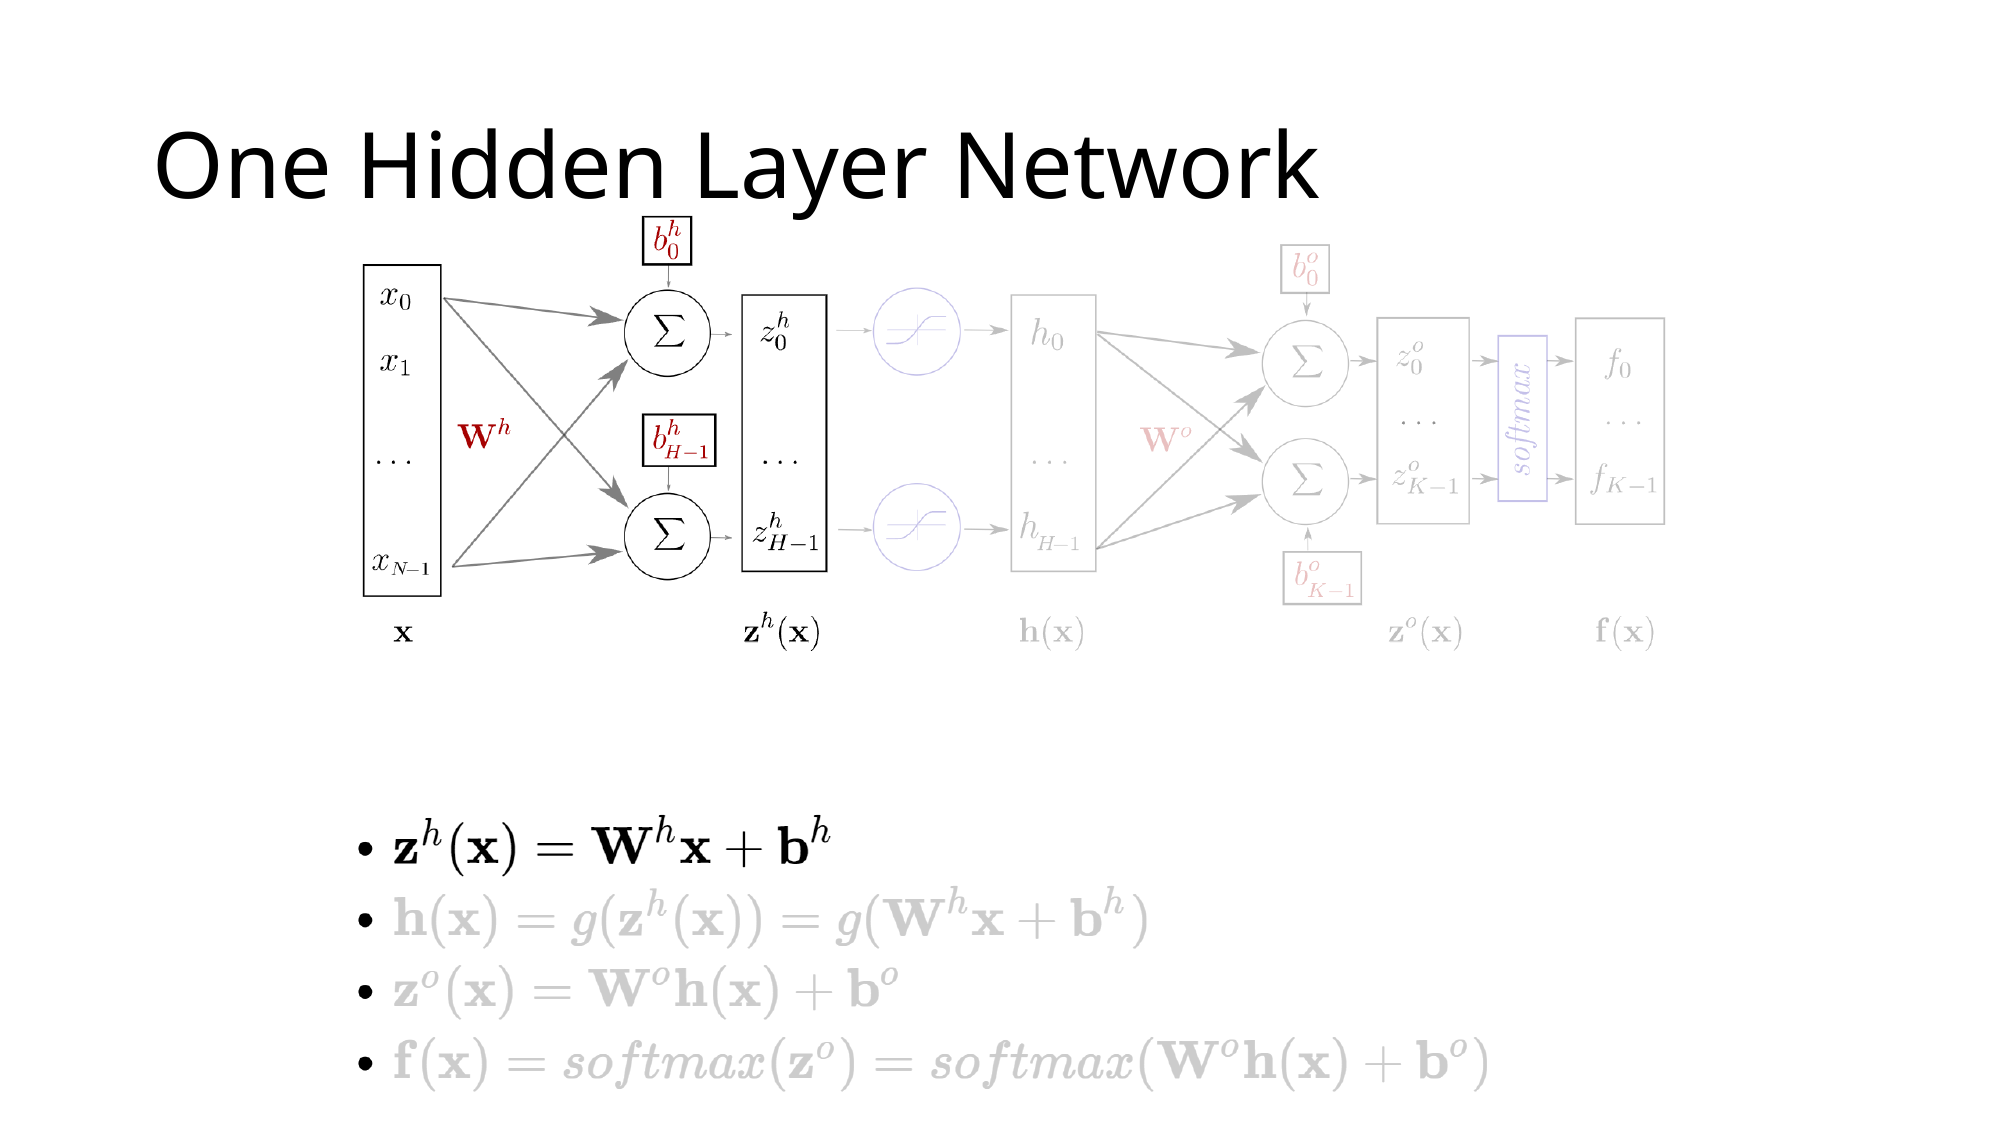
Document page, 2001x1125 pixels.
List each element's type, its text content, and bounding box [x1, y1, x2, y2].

title One Hidden Layer Network [137, 59, 1863, 278]
picture [309, 159, 1691, 1125]
